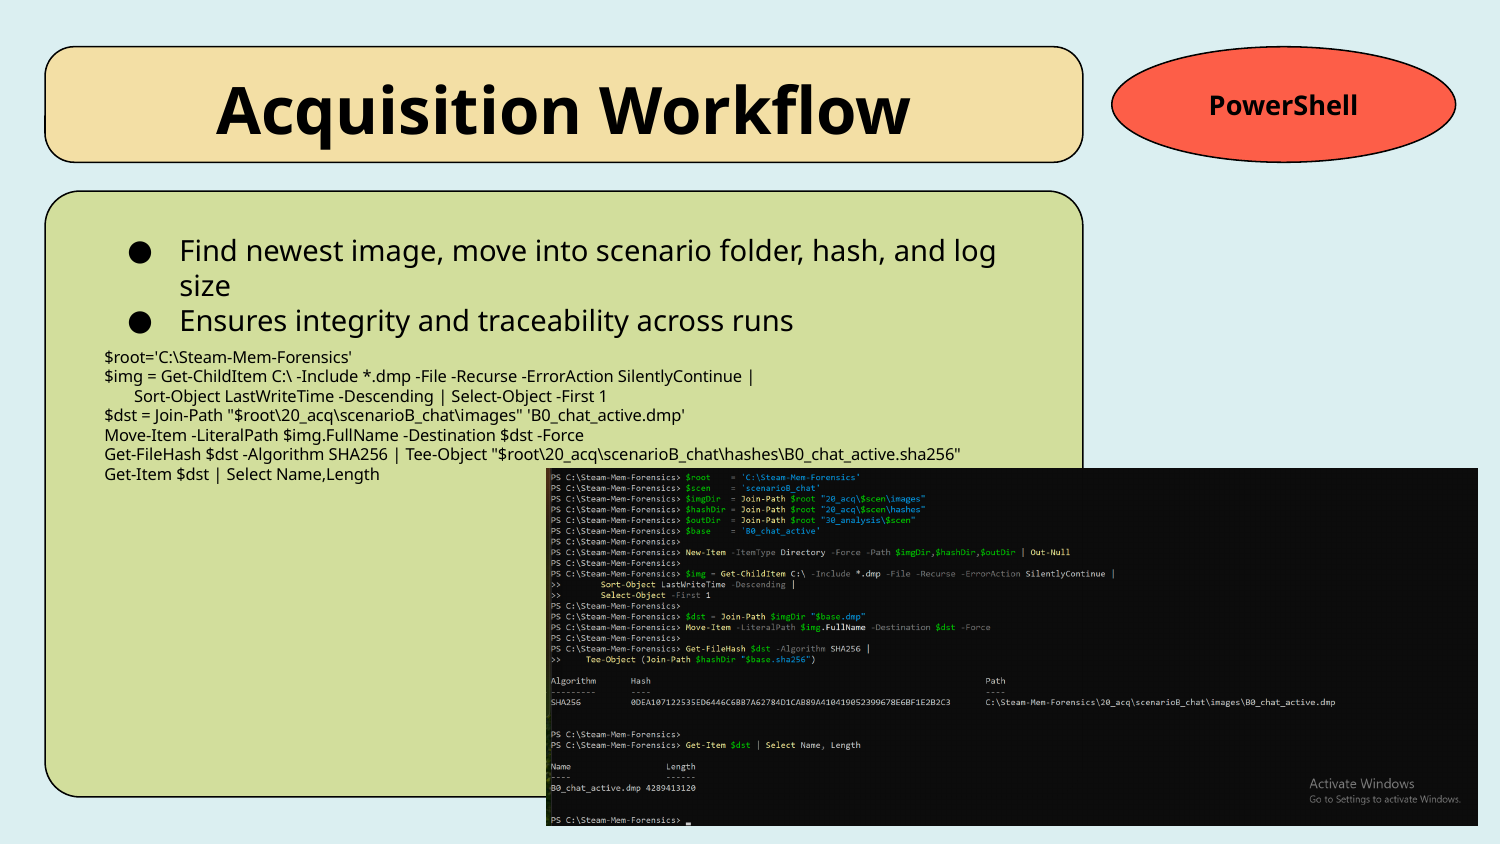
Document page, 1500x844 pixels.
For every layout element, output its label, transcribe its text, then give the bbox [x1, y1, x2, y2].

subtitle PowerShell [1111, 46, 1456, 163]
list Find newest image, move into scenario folder, hash, and log size Ensures integrity and traceability across runs $root='C:\Steam-Mem-Forensics' $img = Get-ChildItem C:\ -Include *.dmp -File -Recurse -ErrorAction SilentlyContinue | Sort-Object LastWriteTime -Descending | Select-Object -First 1 $dst = Join-Path "$root\20_acq\scenarioB_chat\images" 'B0_chat_active.dmp' Move-Item -LiteralPath $img.FullName -Destination $dst -Force Get-FileHash $dst -Algorithm SHA256 | Tee-Object "$root\20_acq\scenarioB_chat\hashes\B0_chat_active.sha256" Get-Item $dst | Select Name,Length [89, 216, 1041, 760]
title Acquisition Workflow [45, 53, 1083, 163]
picture [545, 468, 1479, 826]
